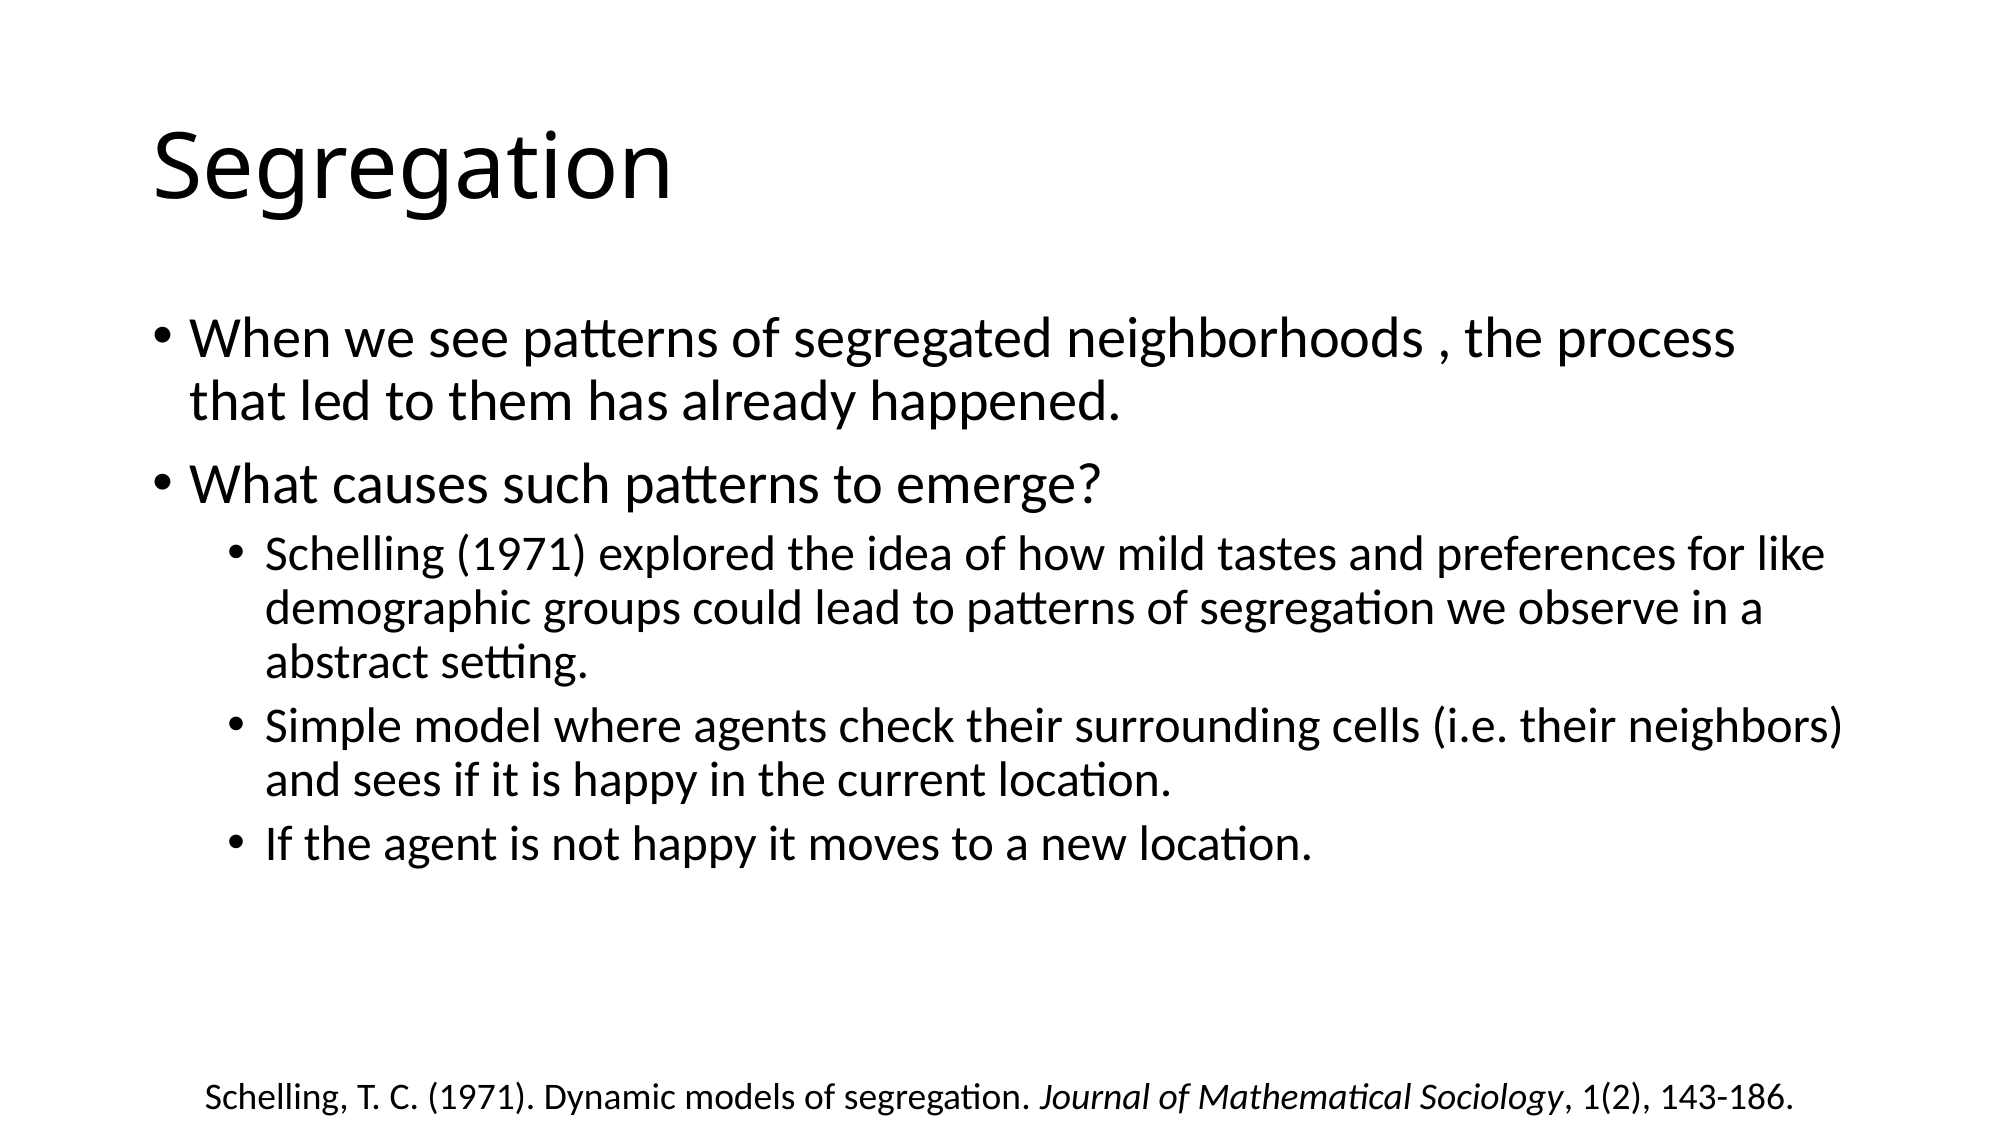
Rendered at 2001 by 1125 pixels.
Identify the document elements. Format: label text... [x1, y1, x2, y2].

list When we see patterns of segregated neighborhoods , the process that led to them has already happened. What causes such patterns to emerge? Schelling (1971) explored the idea of how mild tastes and preferences for like demographic groups could lead to patterns of segregation we observe in a abstract setting. Simple model where agents check their surrounding cells (i.e. their neighbors) and sees if it is happy in the current location. If the agent is not happy it moves to a new location. [137, 299, 1863, 1014]
title Segregation [137, 59, 1863, 278]
text_box Schelling, T. C. (1971). Dynamic models of segregation. Journal of Mathematical Sociology, 1(2), 143-186. [190, 1064, 1810, 1125]
